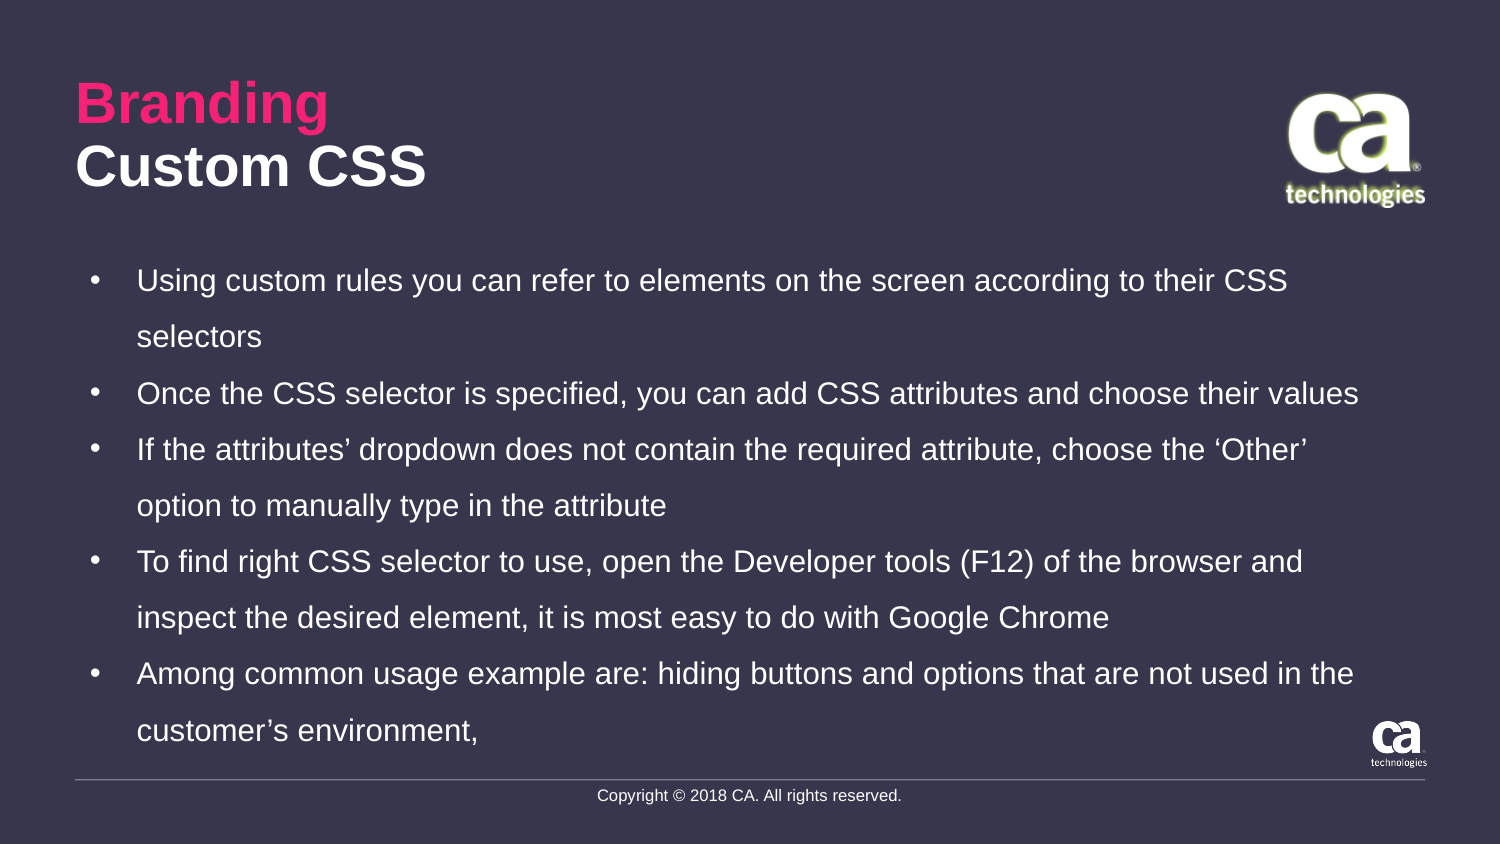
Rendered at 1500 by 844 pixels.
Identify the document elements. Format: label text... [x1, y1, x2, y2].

text_box Branding Custom CSS [74, 65, 1096, 207]
text_box Using custom rules you can refer to elements on the screen according to their CSS selectors Once the CSS selector is specified, you can add CSS attributes and choose their values If the attributes’ dropdown does not contain the required attribute, choose the ‘Other’ option to manually type in the attribute To find right CSS selector to use, open the Developer tools (F12) of the browser and inspect the desired element, it is most easy to do with Google Chrome Among common usage example are: hiding buttons and options that are not used in the customer’s environment, [75, 234, 1379, 844]
picture [1286, 94, 1426, 208]
picture [1379, 721, 1427, 768]
